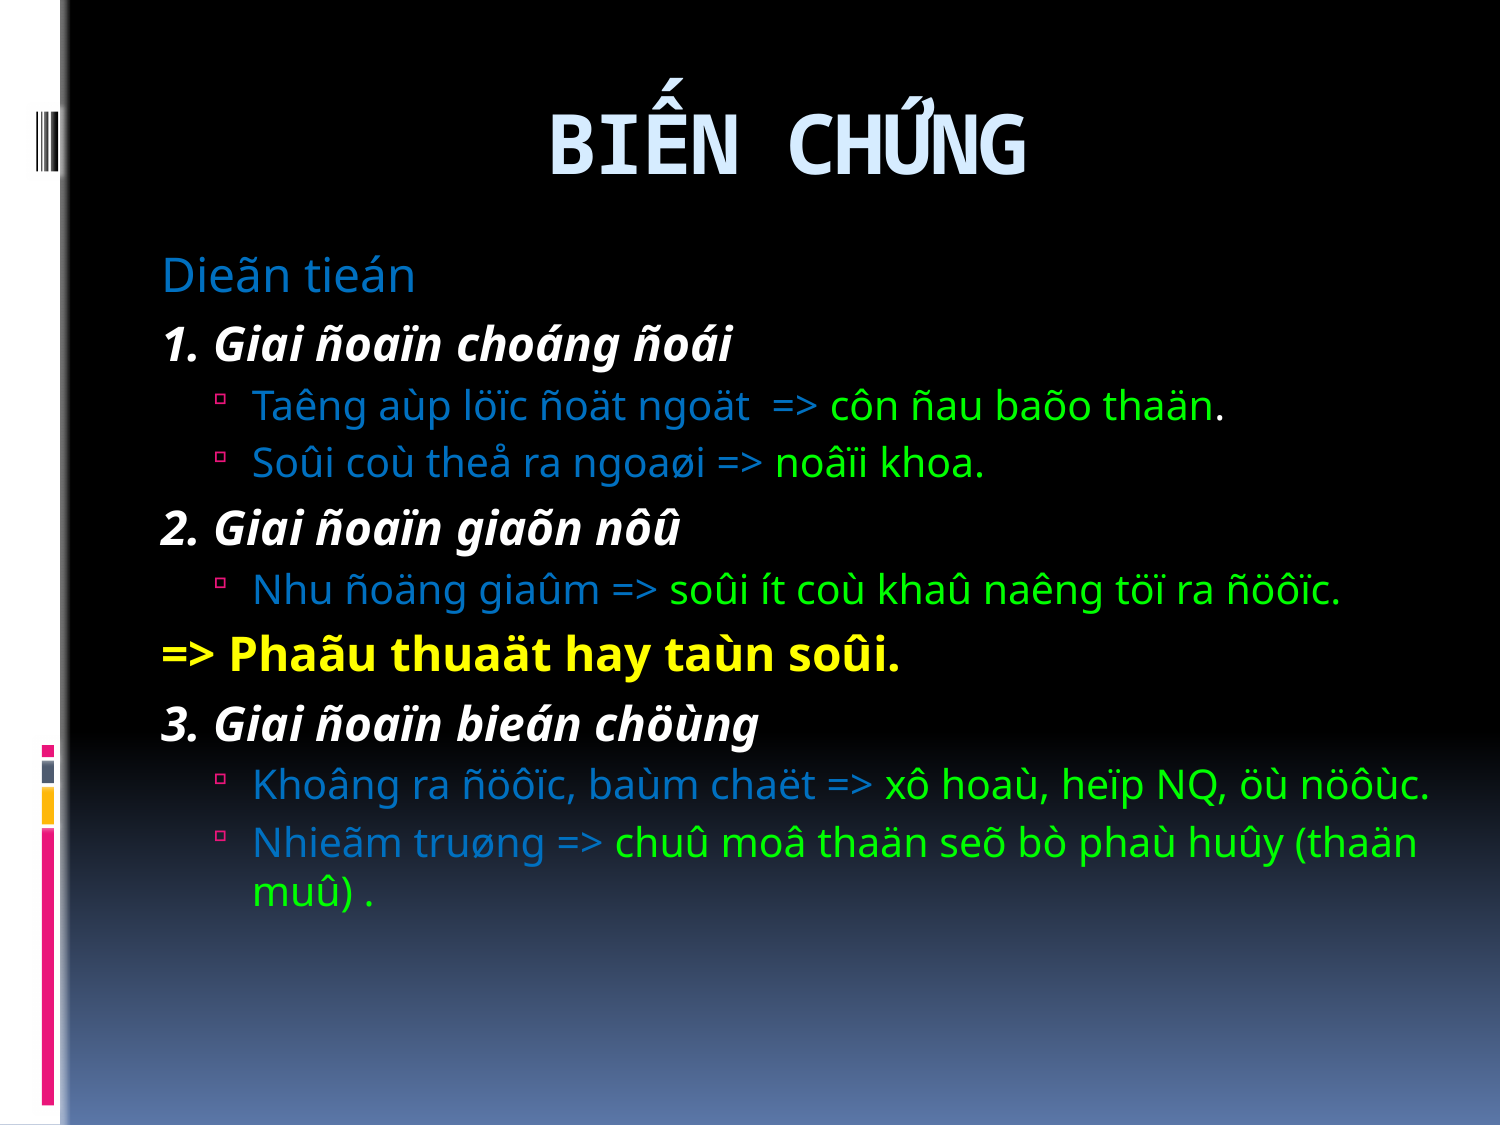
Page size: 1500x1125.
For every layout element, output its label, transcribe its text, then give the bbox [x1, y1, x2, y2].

list Dieãn tieán 1. Giai ñoaïn choáng ñoái Taêng aùp löïc ñoät ngoät => côn ñau baõo thaän. Soûi coù theå ra ngoaøi => noâïi khoa. 2. Giai ñoaïn giaõn nôû Nhu ñoäng giaûm => soûi ít coù khaû naêng töï ra ñöôïc. => Phaãu thuaät hay taùn soûi. 3. Giai ñoaïn bieán chöùng Khoâng ra ñöôïc, baùm chaët => xô hoaù, heïp NQ, öù nöôùc. Nhieãm truøng => chuû moâ thaän seõ bò phaù huûy (thaän muû) . [137, 237, 1450, 980]
title BIẾN CHỨNG [150, 83, 1425, 234]
